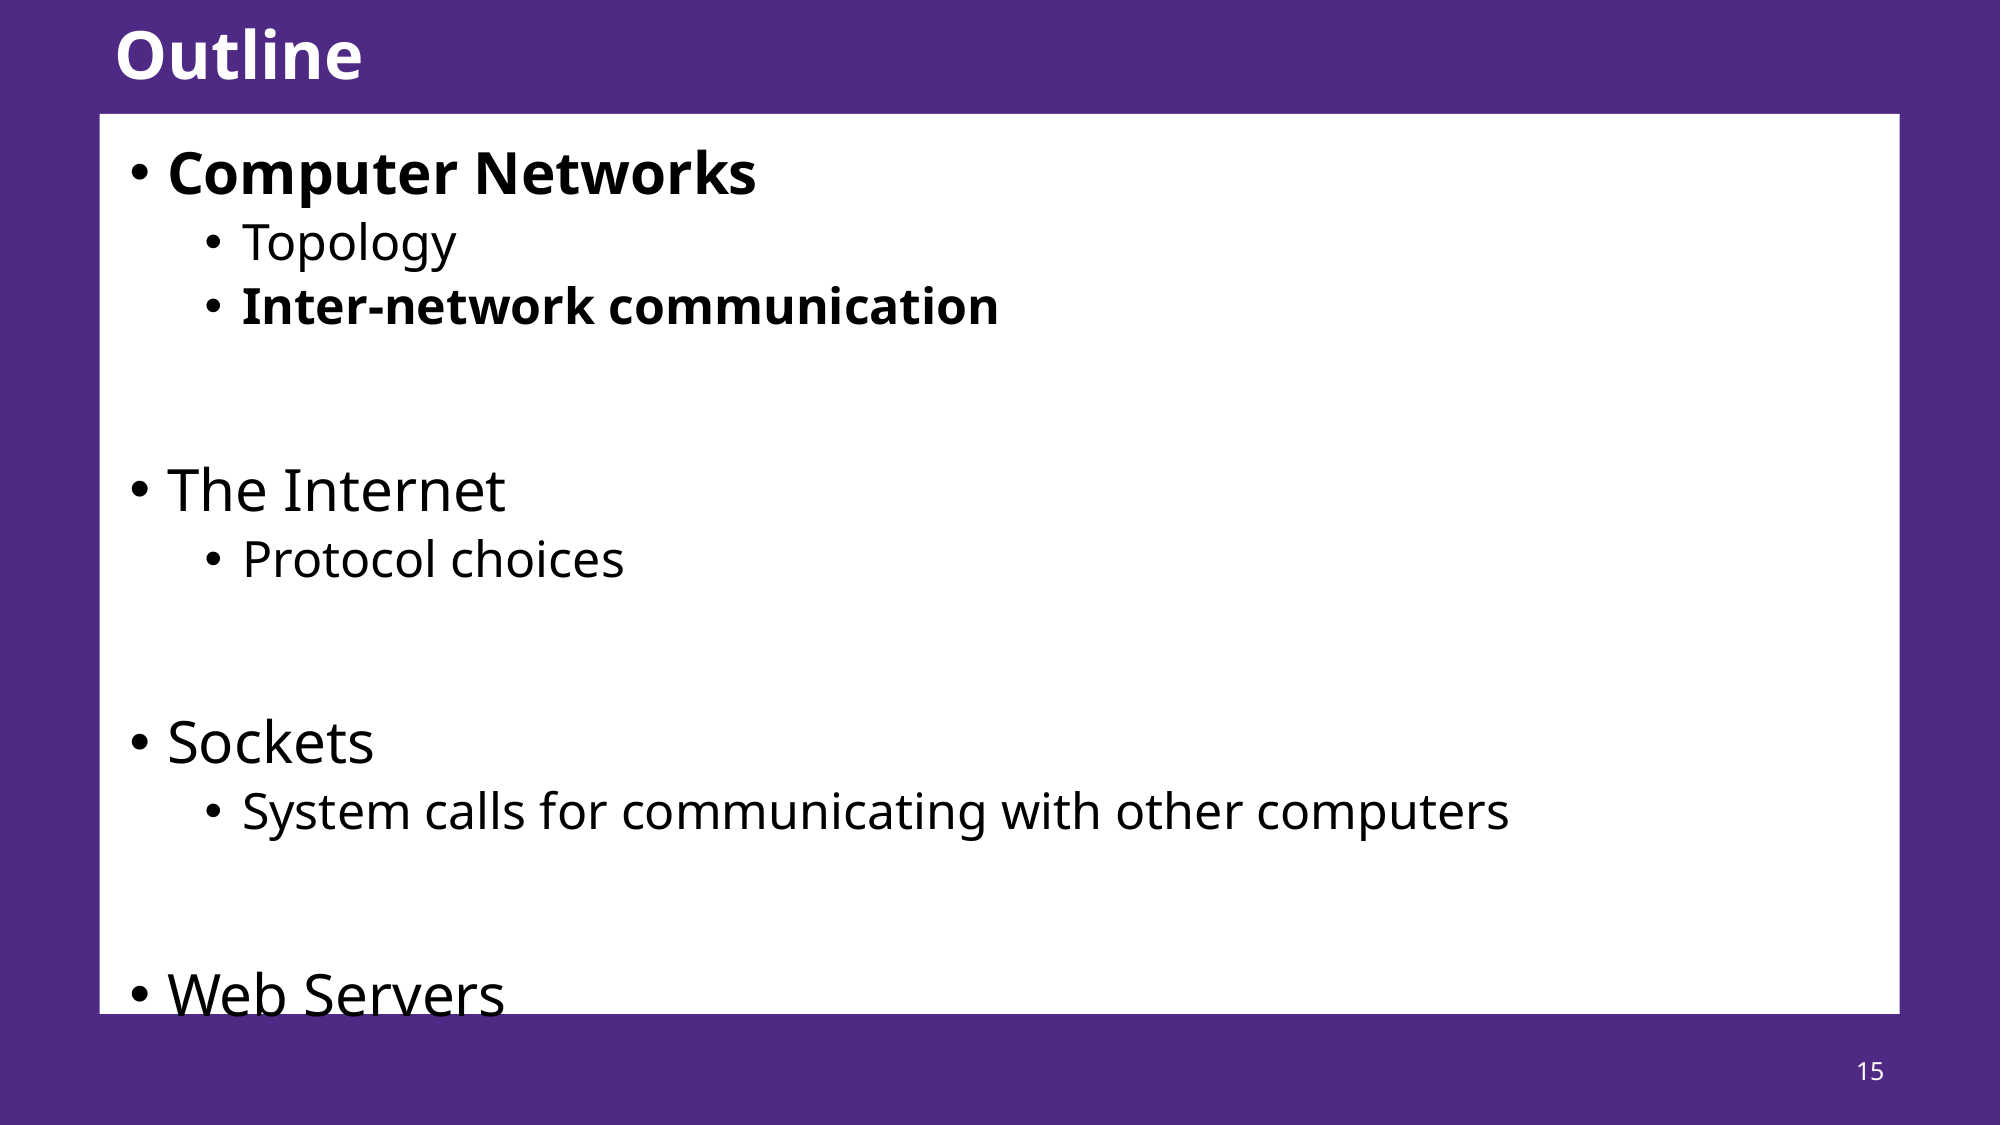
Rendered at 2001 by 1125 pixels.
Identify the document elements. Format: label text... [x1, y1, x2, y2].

title Outline [99, 1, 1900, 114]
list Computer Networks Topology Inter-network communication The Internet Protocol choices Sockets System calls for communicating with other computers Web Servers [99, 114, 1900, 1014]
slide_number 15 [1749, 1042, 1900, 1103]
